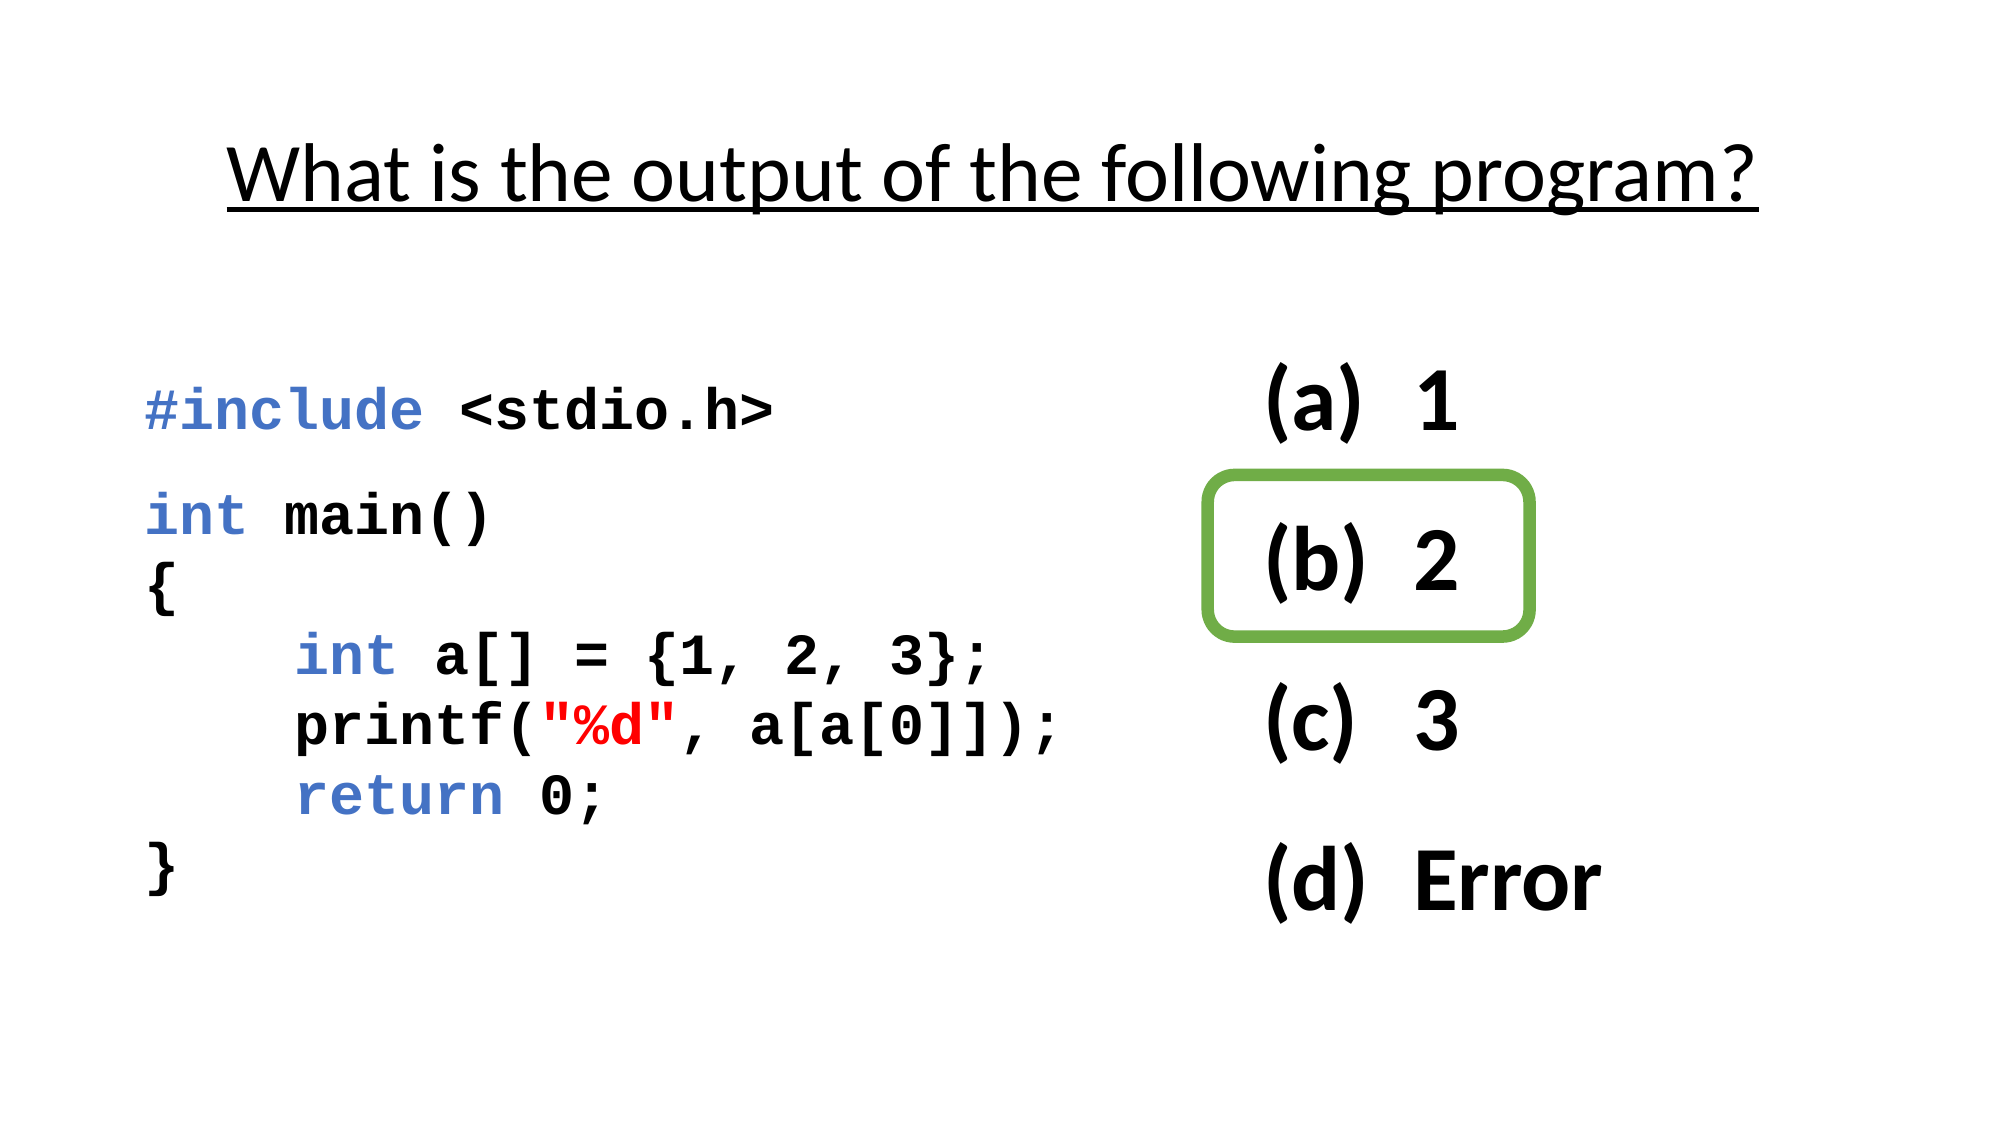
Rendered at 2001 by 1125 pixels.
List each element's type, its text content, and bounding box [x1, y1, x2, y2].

text_box #include <stdio.h> int main() { int a[] = {1, 2, 3}; printf("%d", a[a[0]]); return 0; } [129, 364, 1122, 904]
text_box (a) 1 (b) 2 (c) 3 (d) Error [1248, 331, 1811, 936]
text_box What is the output of the following program? [174, 110, 1811, 226]
text_box [1206, 473, 1531, 638]
